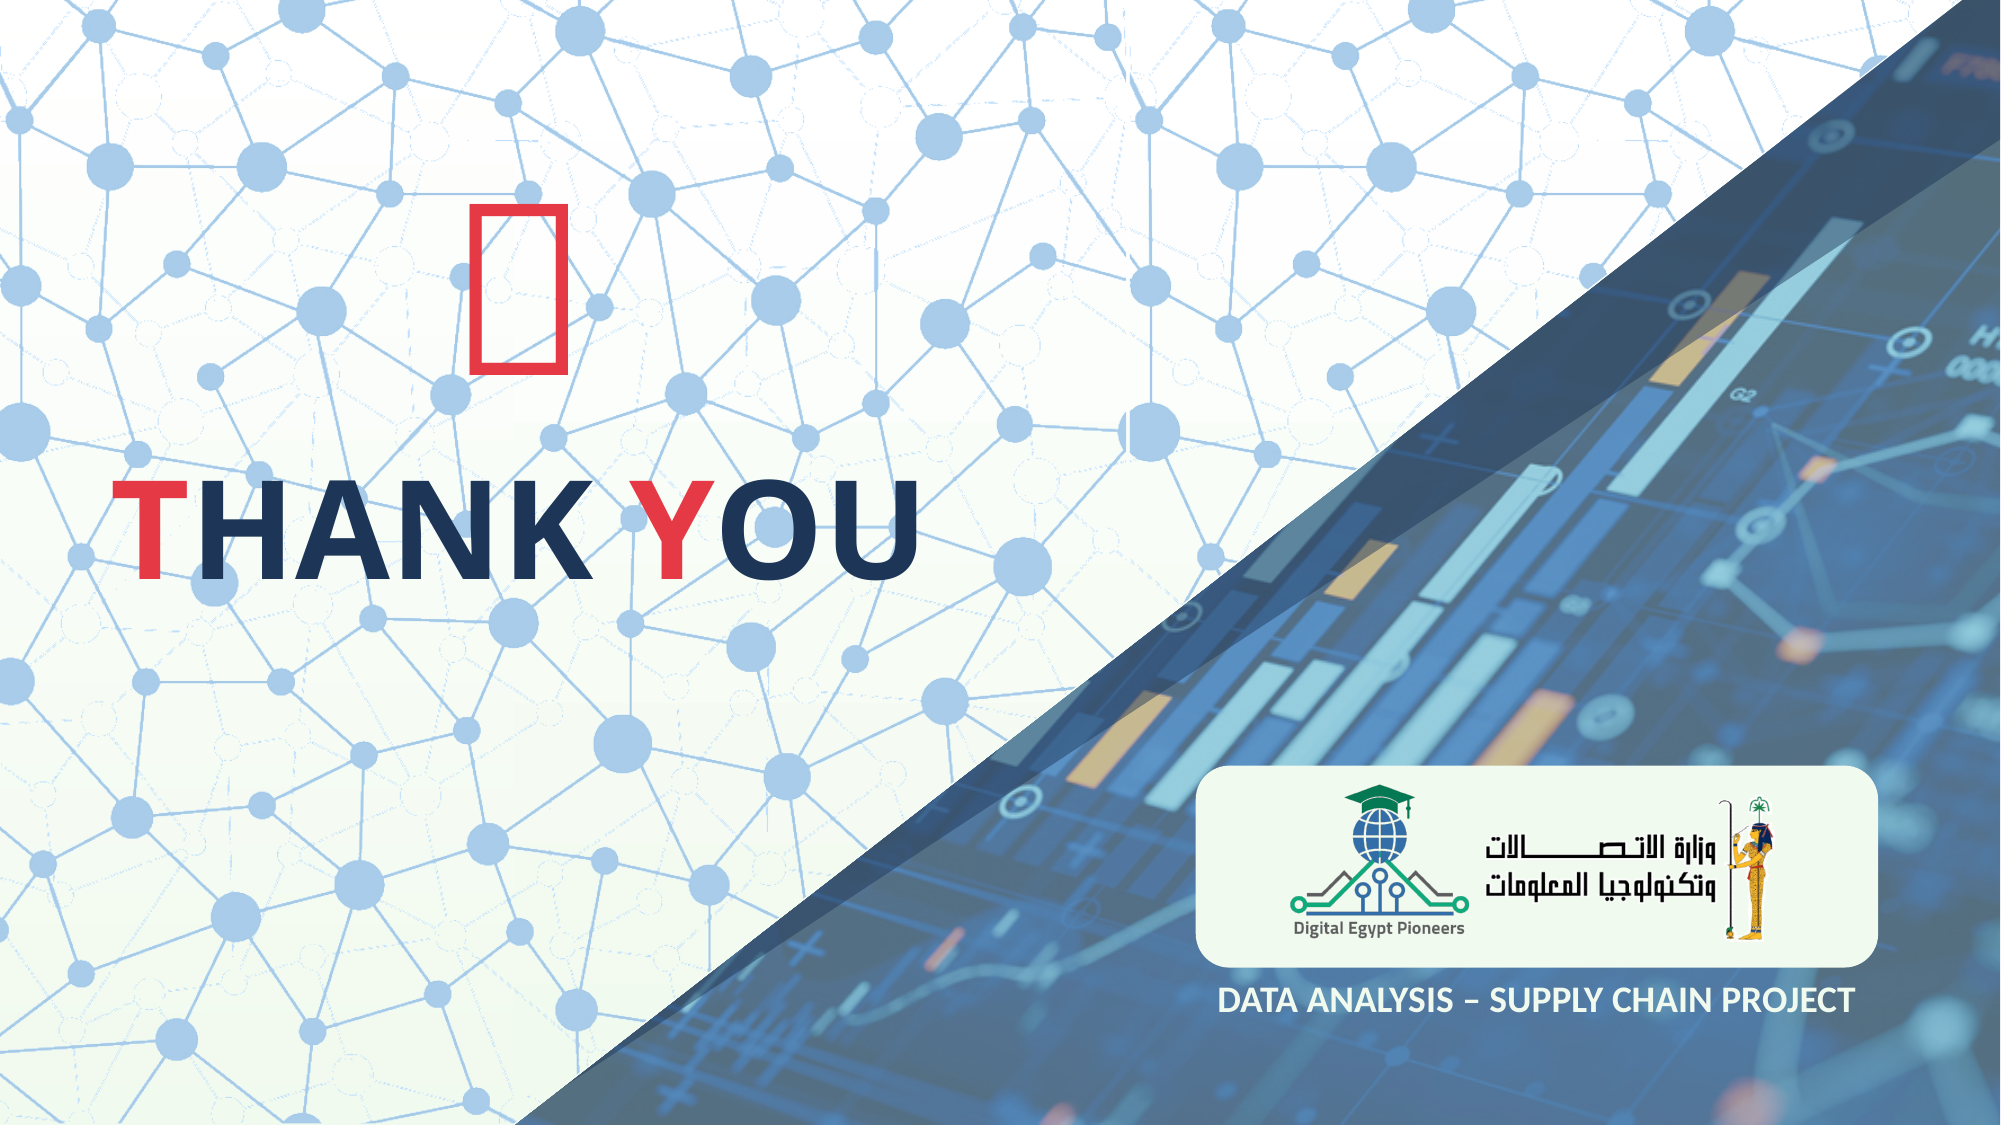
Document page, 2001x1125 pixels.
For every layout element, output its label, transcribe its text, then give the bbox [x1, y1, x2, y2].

picture [1290, 780, 1783, 953]
picture [0, 0, 1960, 1124]
text_box THANK YOU [0, 434, 1077, 615]
text_box 🎩 [140, 128, 899, 432]
